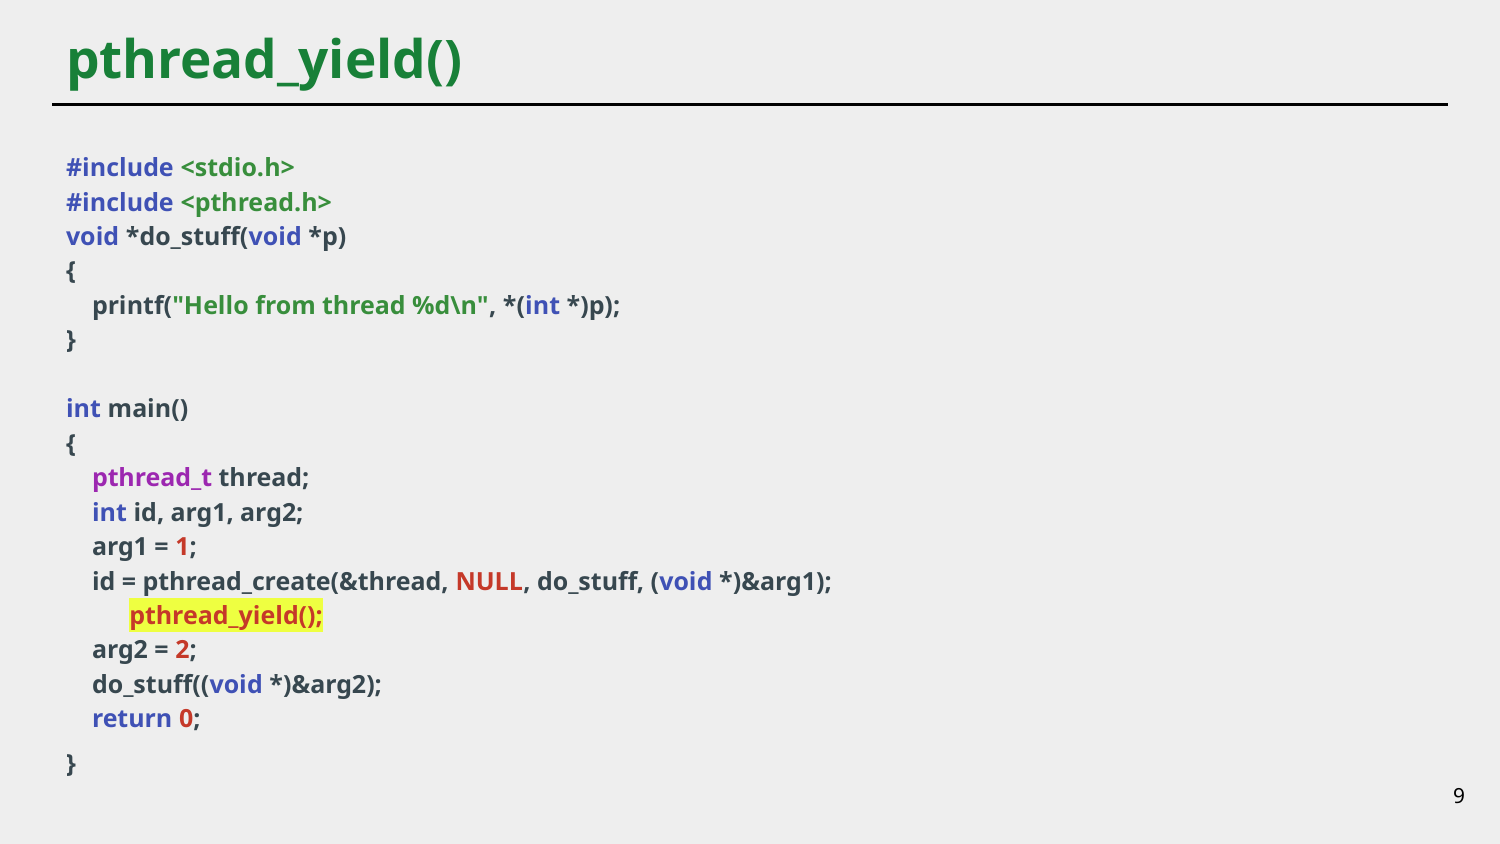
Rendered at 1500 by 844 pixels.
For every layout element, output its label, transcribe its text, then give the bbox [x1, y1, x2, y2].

list #include <stdio.h> #include <pthread.h> void *do_stuff(void *p) { printf("Hello from thread %d\n", *(int *)p); } int main() { pthread_t thread; int id, arg1, arg2; arg1 = 1; id = pthread_create(&thread, NULL, do_stuff, (void *)&arg1); pthread_yield(); arg2 = 2; do_stuff((void *)&arg2); return 0; } [51, 125, 1449, 799]
slide_number 9 [1300, 764, 1480, 830]
title pthread_yield() [51, 10, 1449, 105]
